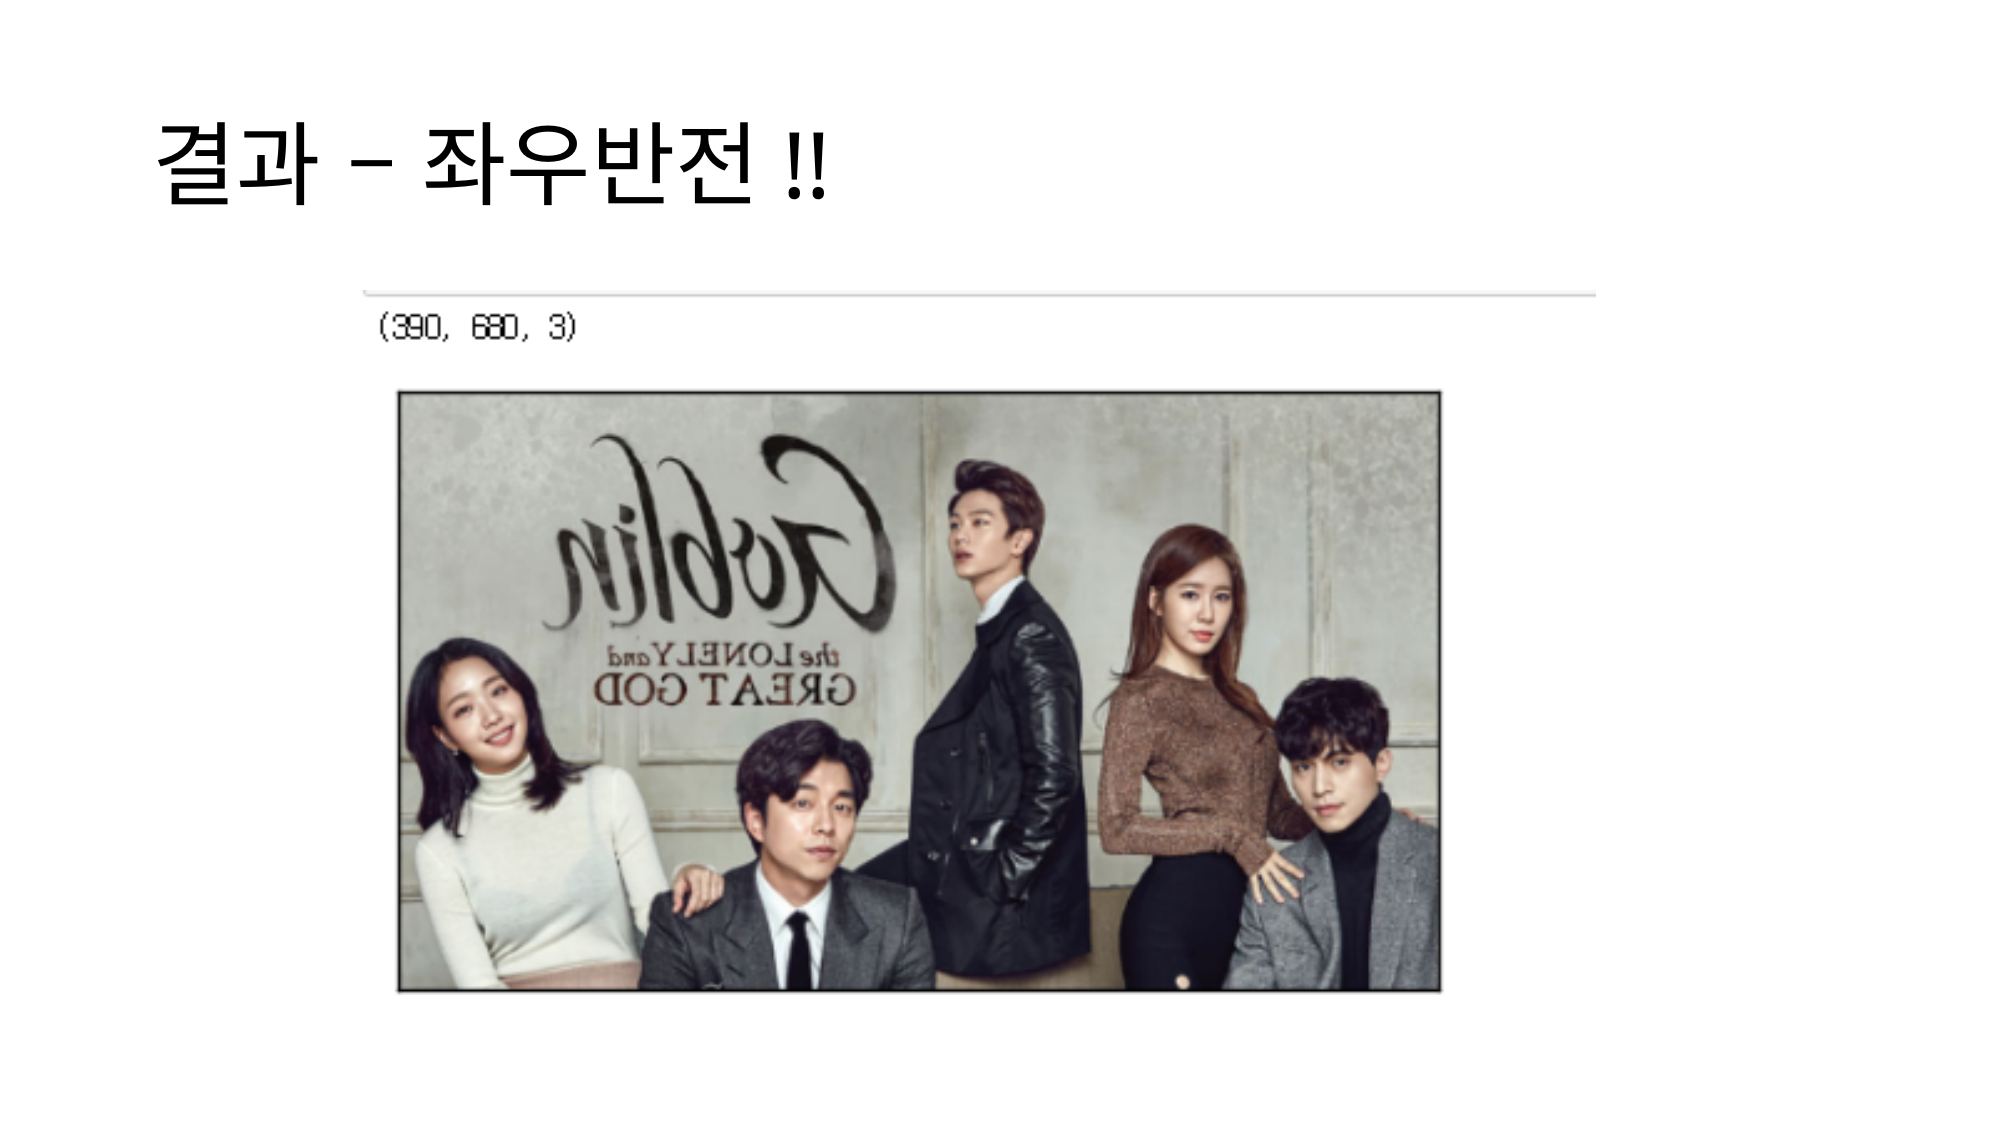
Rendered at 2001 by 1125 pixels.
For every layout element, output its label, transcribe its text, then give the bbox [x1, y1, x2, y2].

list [339, 290, 1596, 1020]
title 결과 – 좌우반전!! [137, 59, 1863, 278]
